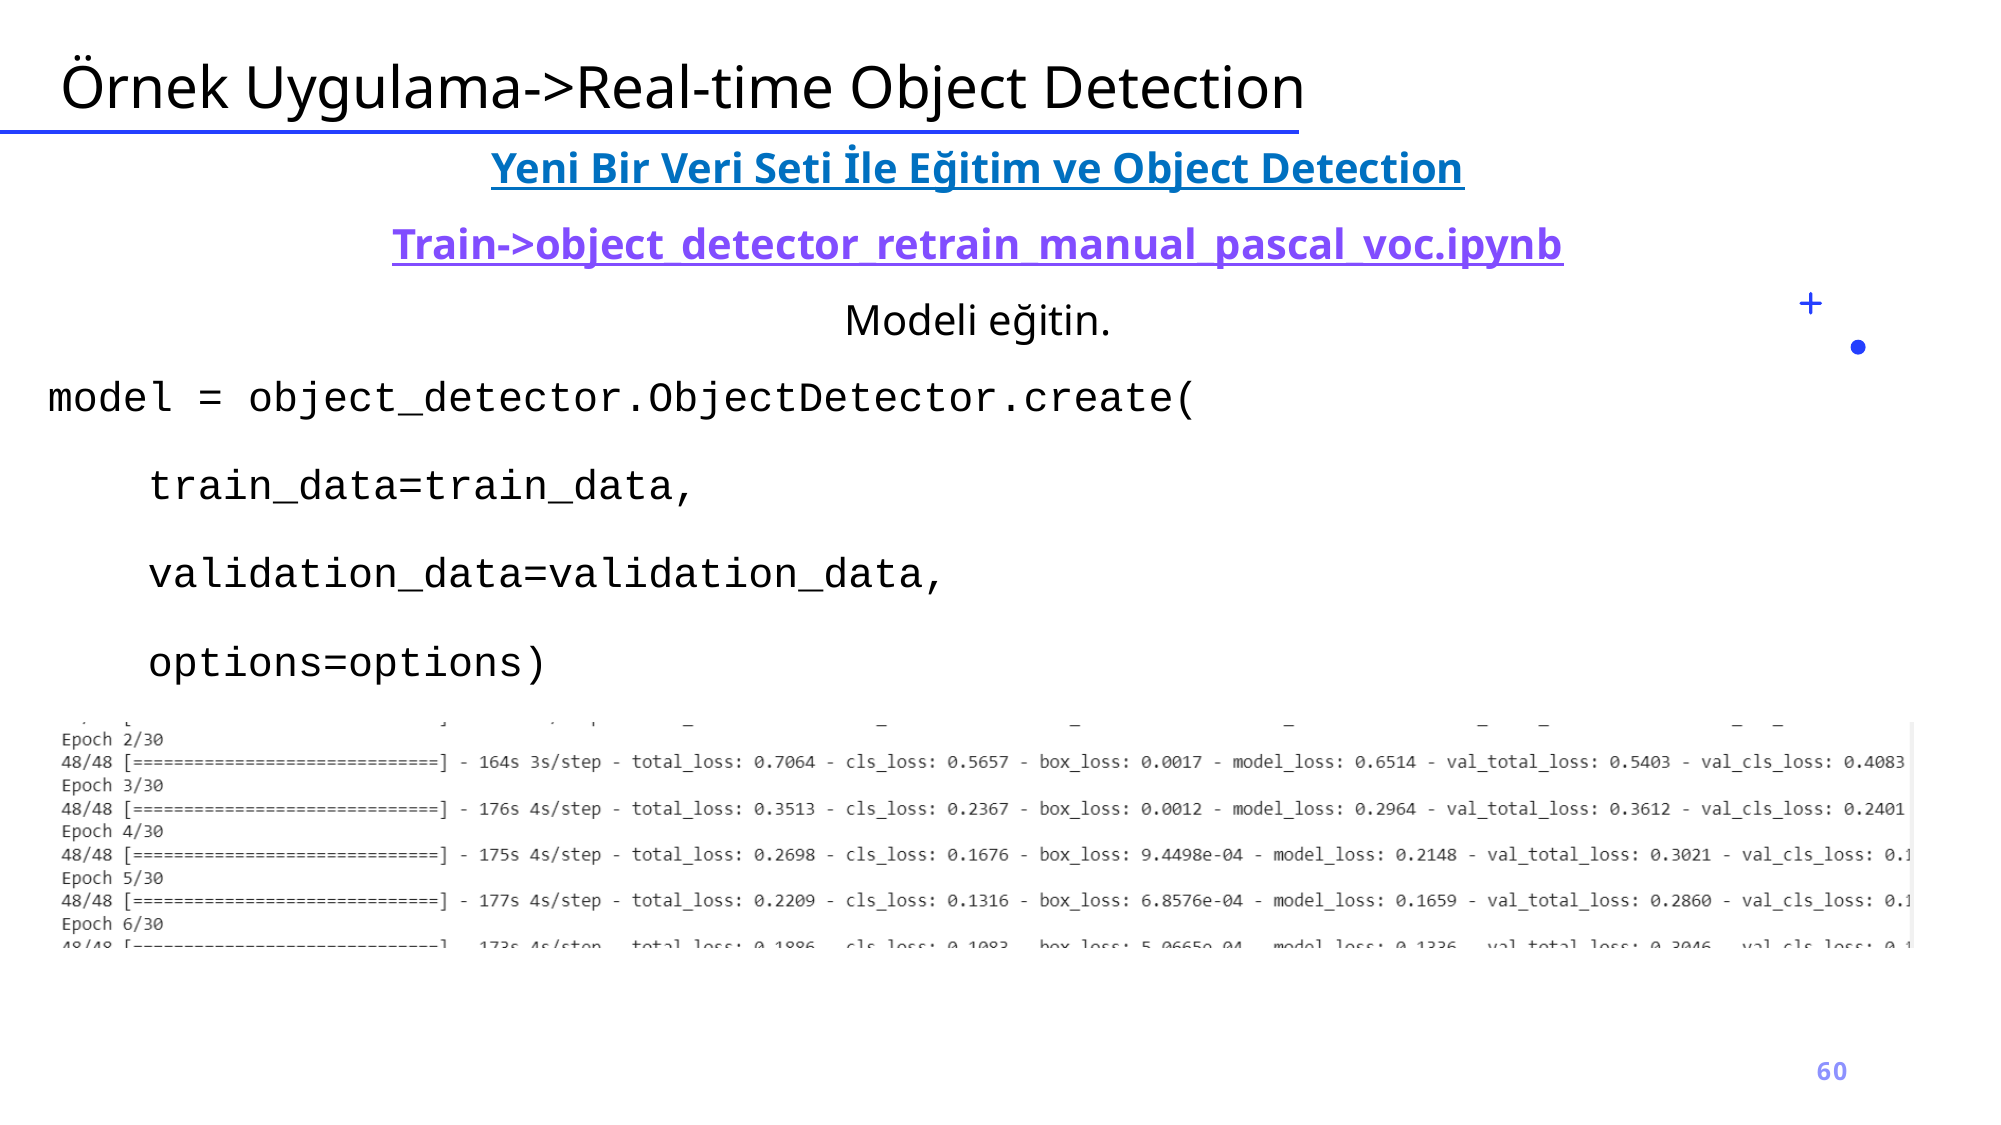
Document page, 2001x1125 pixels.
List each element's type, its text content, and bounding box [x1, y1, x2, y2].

text_box Yeni Bir Veri Seti İle Eğitim ve Object Detection Train->object_detector_retrain_manual_pascal_voc.ipynb Modeli eğitin. model = object_detector.ObjectDetector.create( train_data=train_data, validation_data=validation_data, options=options) [32, 129, 1923, 1050]
picture [54, 722, 1915, 948]
slide_number 60 [1412, 1050, 1863, 1103]
title Örnek Uygulama->Real-time Object Detection [45, 35, 1923, 129]
